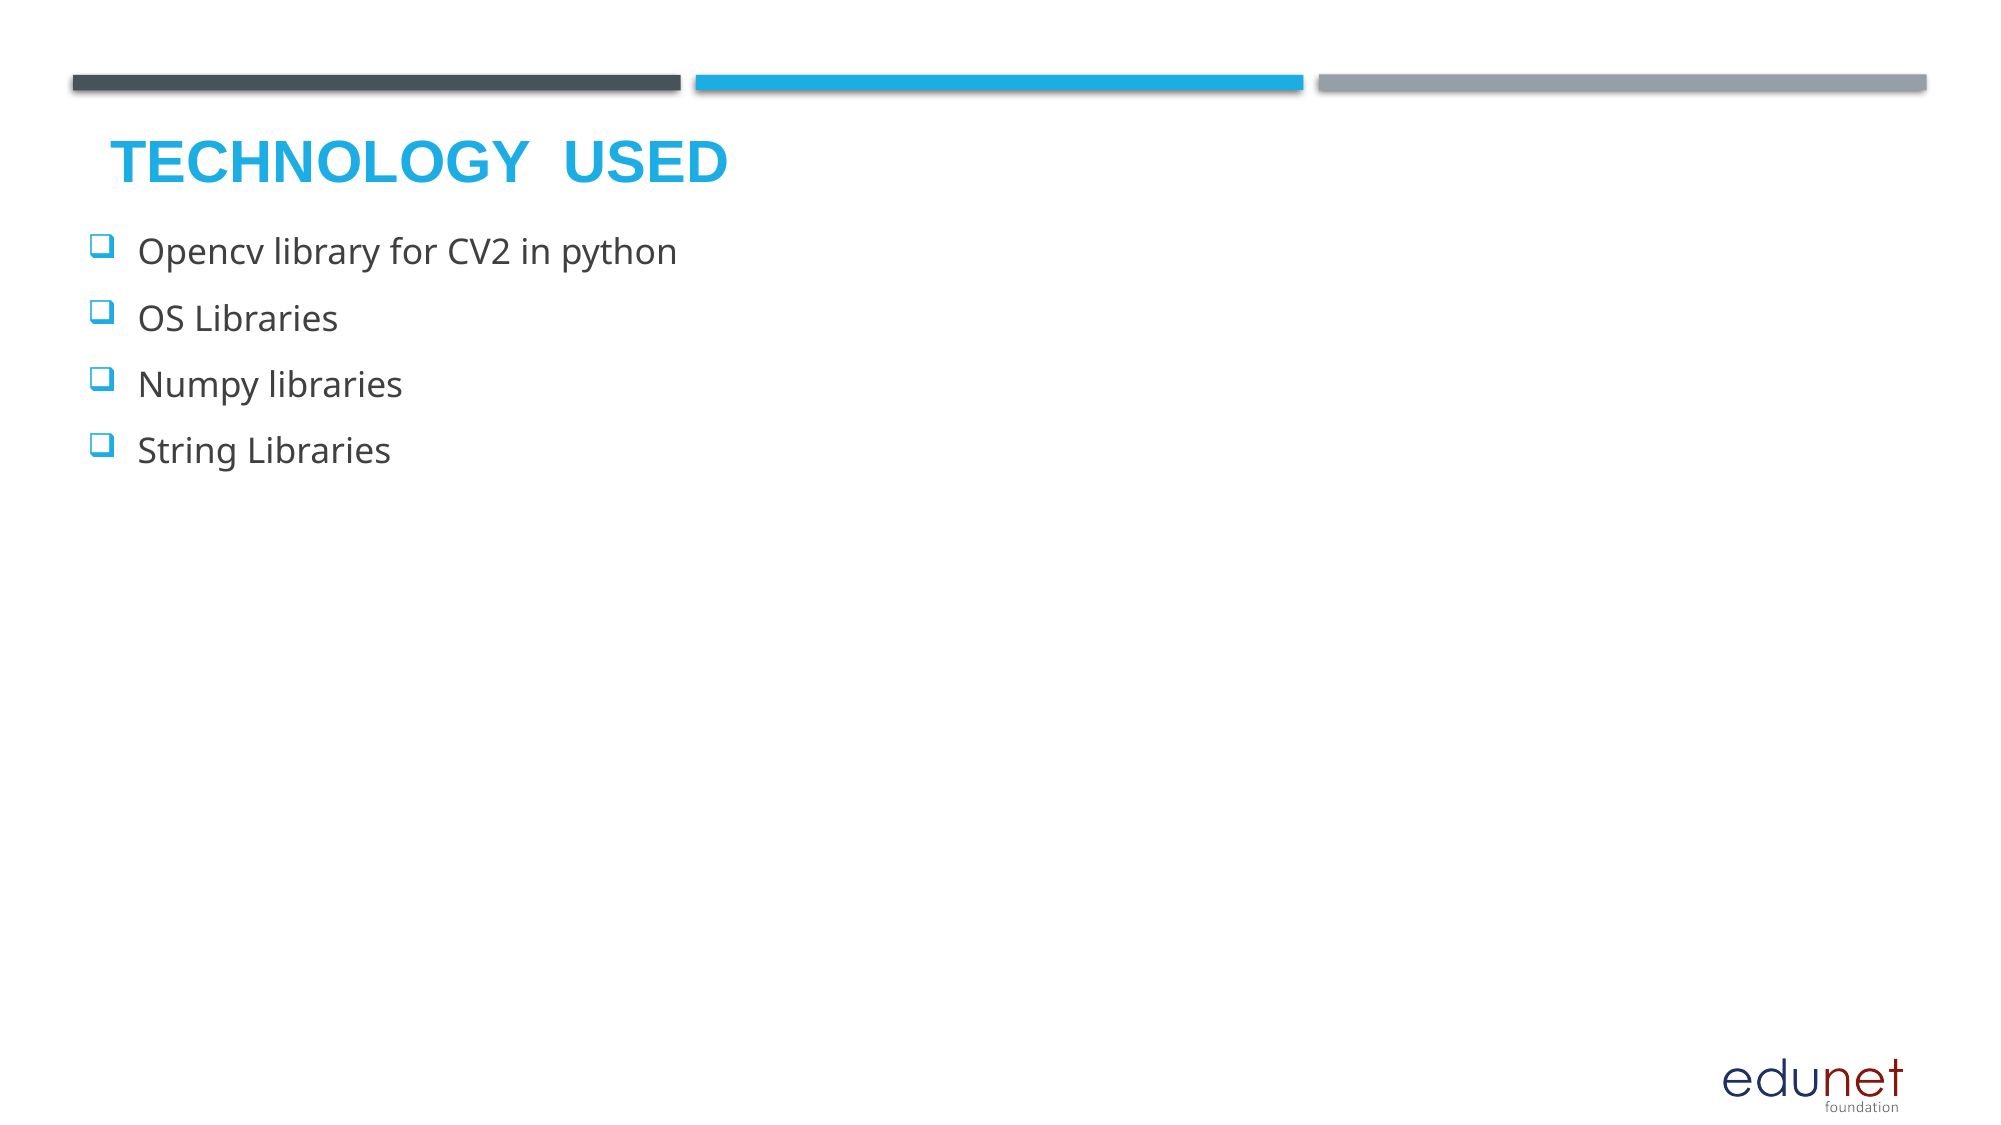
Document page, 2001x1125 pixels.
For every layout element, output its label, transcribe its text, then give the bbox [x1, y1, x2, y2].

title Technology used [95, 115, 1905, 203]
list Opencv library for CV2 in python OS Libraries Numpy libraries String Libraries [72, 178, 1802, 518]
picture [1719, 1056, 1905, 1116]
